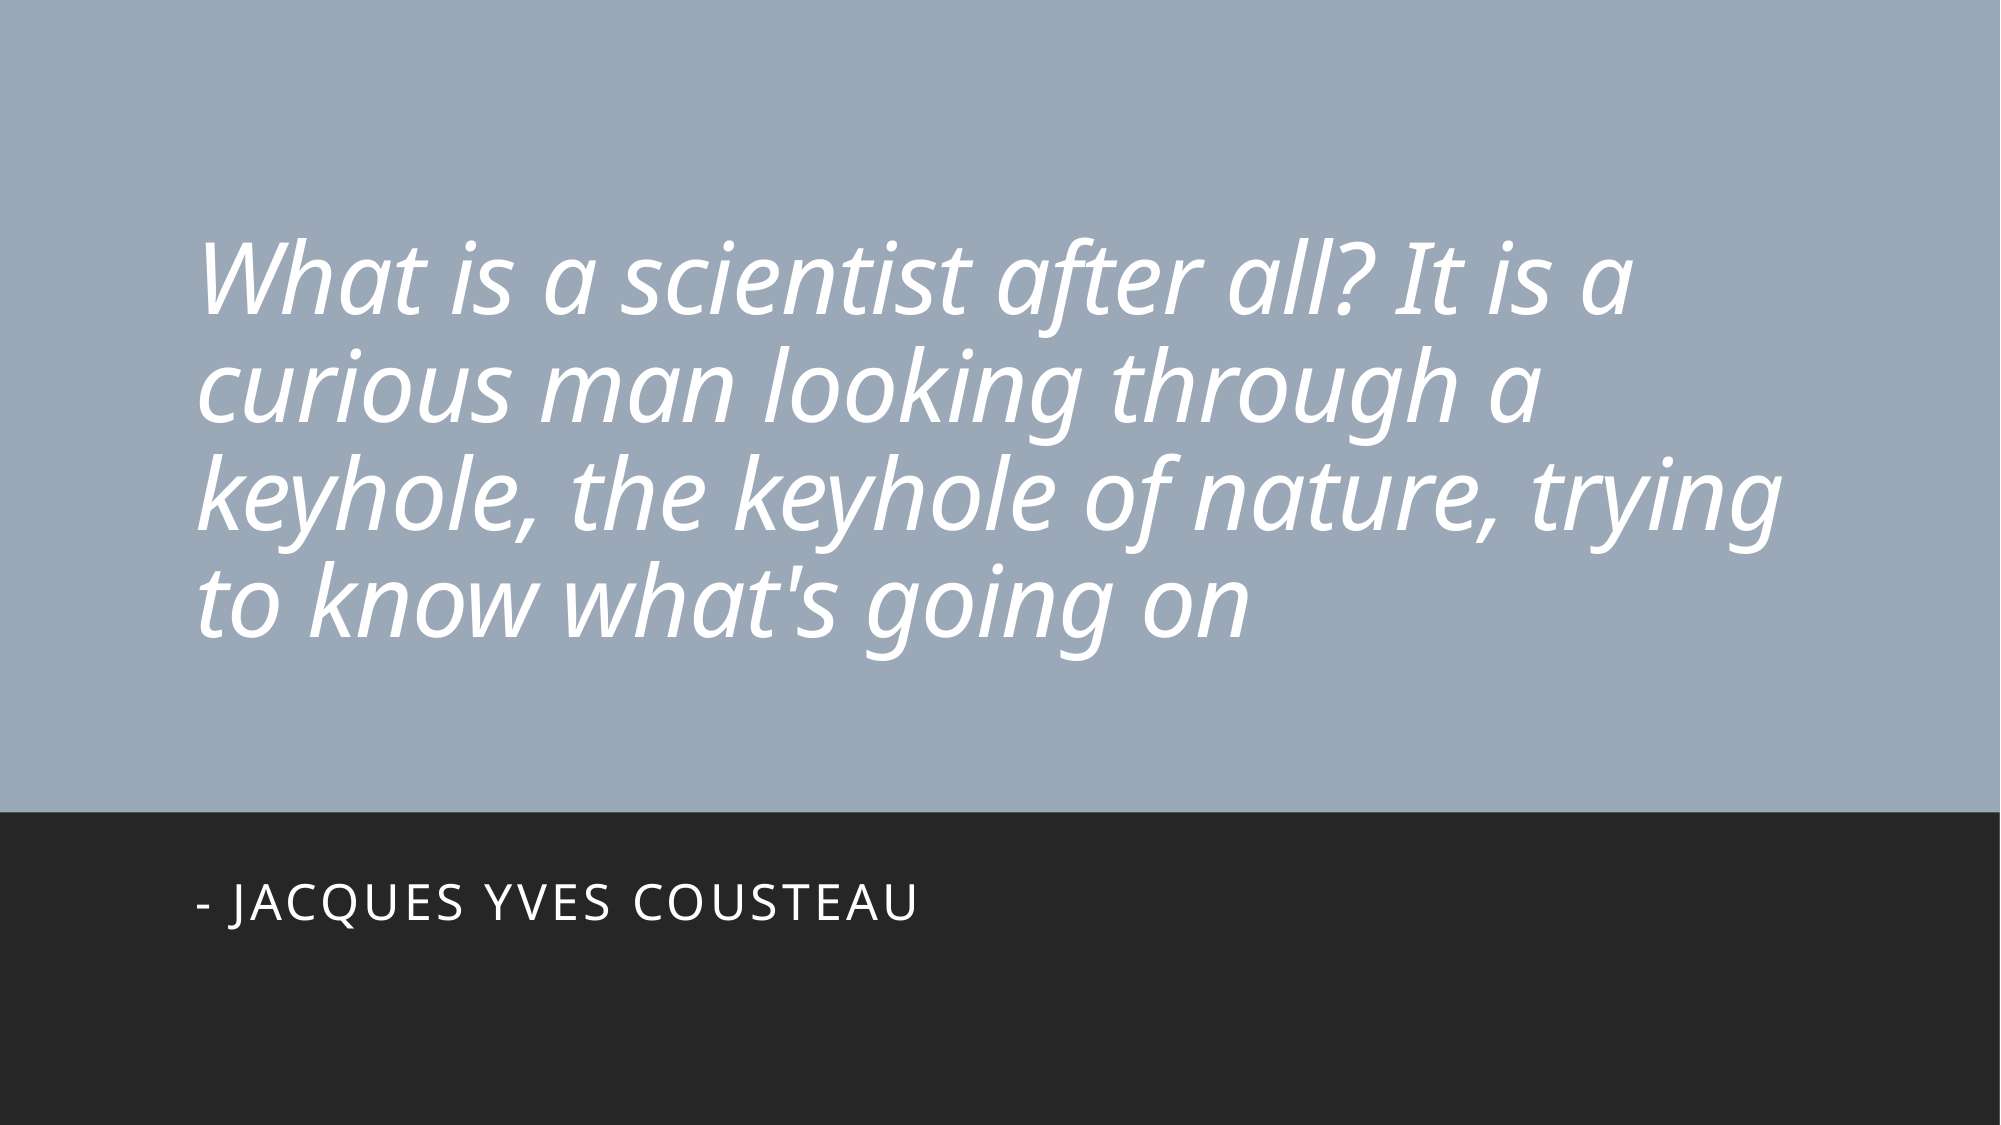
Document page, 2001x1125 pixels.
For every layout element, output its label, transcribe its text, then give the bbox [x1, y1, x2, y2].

subtitle - Jacques Yves Cousteau [180, 857, 1831, 1045]
text_box [0, 811, 2000, 1125]
text_box [0, 0, 2000, 811]
title What is a scientist after all? It is a curious man looking through a keyhole, the keyhole of nature, trying to know what's going on [180, 124, 1830, 763]
